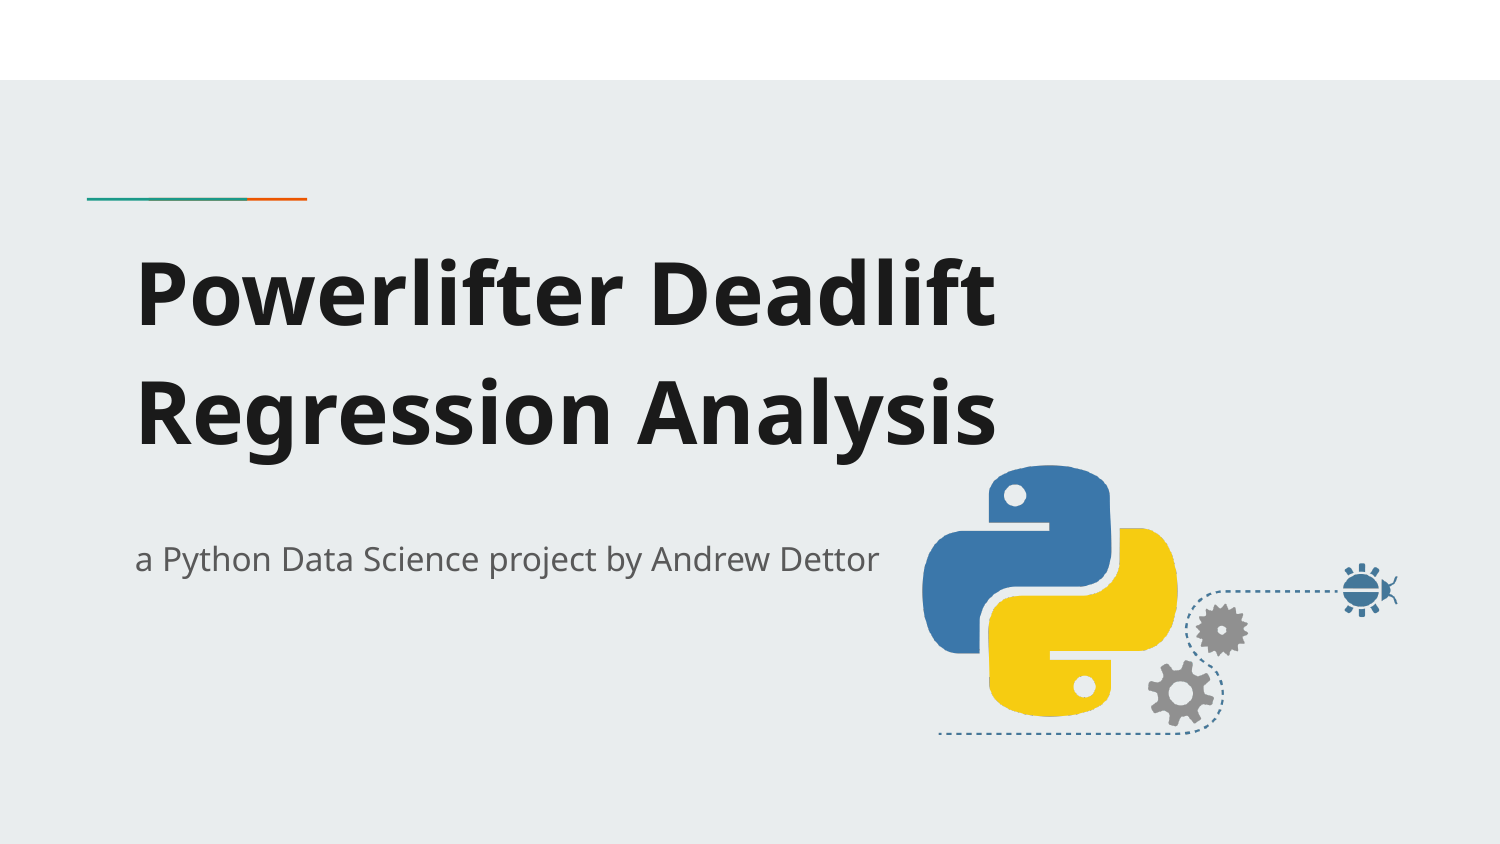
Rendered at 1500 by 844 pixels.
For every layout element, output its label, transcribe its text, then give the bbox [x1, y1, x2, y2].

picture [820, 427, 1500, 772]
subtitle a Python Data Science project by Andrew Dettor [119, 520, 815, 610]
title Powerlifter Deadlift Regression Analysis [119, 216, 1381, 490]
